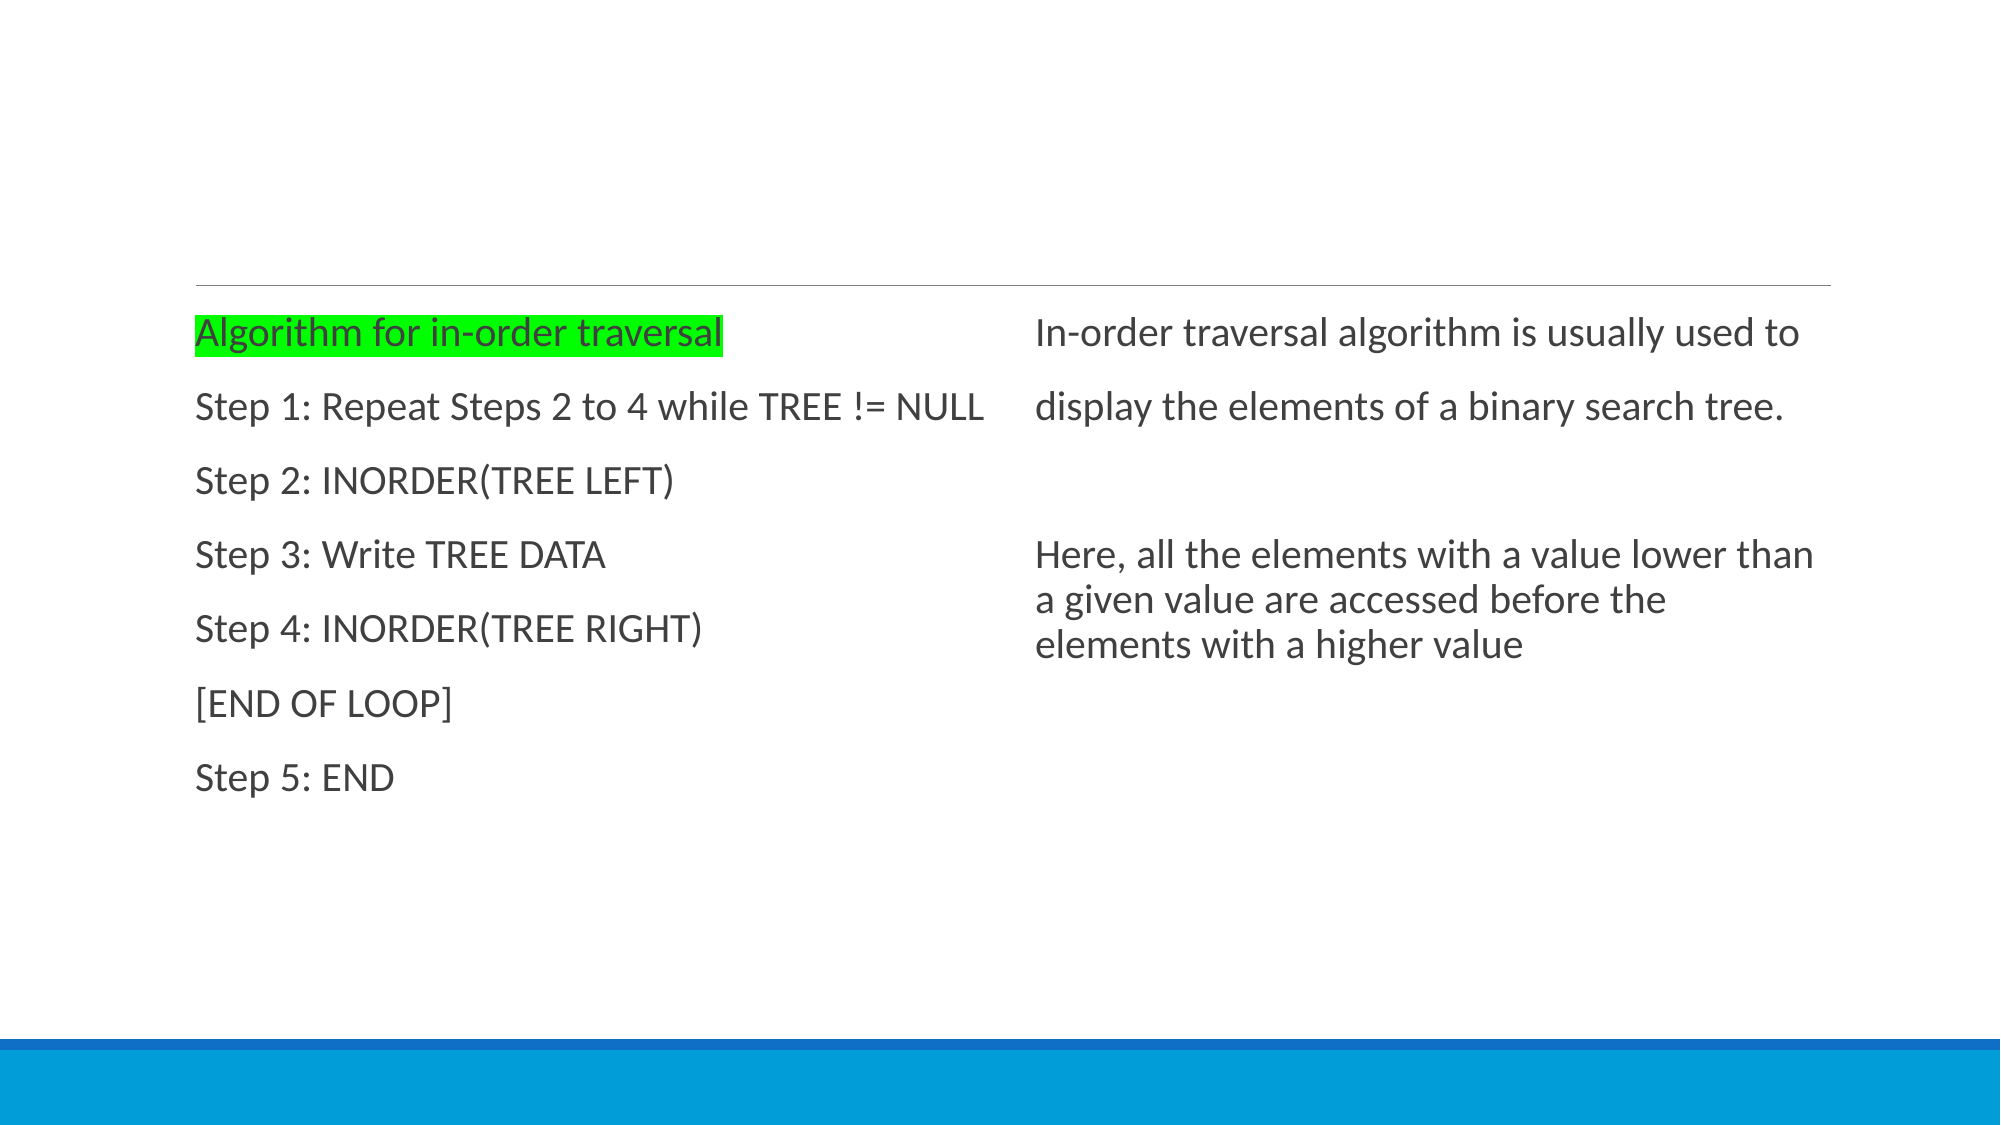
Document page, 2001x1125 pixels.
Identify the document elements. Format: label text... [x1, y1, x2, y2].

list In-order traversal algorithm is usually used to display the elements of a binary search tree. Here, all the elements with a value lower than a given value are accessed before the elements with a higher value [1020, 302, 1830, 963]
list Algorithm for in-order traversal Step 1: Repeat Steps 2 to 4 while TREE != NULL Step 2: INORDER(TREE LEFT) Step 3: Write TREE DATA Step 4: INORDER(TREE RIGHT) [END OF LOOP] Step 5: END [180, 302, 990, 963]
